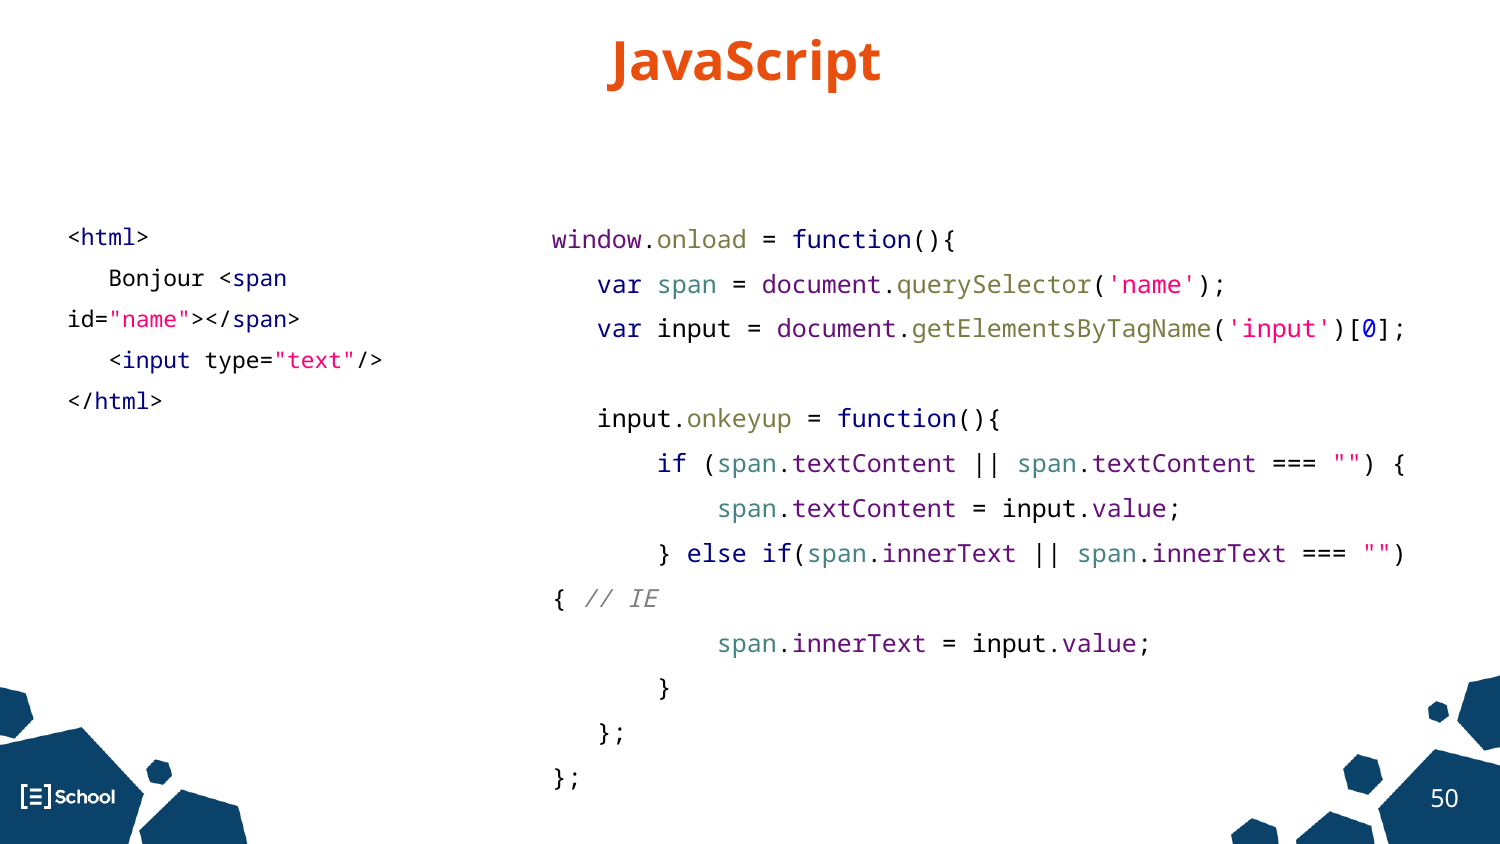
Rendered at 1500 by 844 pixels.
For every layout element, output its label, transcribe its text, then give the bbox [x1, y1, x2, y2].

slide_number ‹#› [1383, 767, 1474, 832]
picture [0, 0, 1500, 844]
text_box <html> Bonjour <span id="name"></span> <input type="text"/> </html> [52, 193, 537, 424]
text_box JavaScript [22, 11, 1472, 123]
text_box window.onload = function(){ var span = document.querySelector('name'); var input = document.getElementsByTagName('input')[0]; input.onkeyup = function(){ if (span.textContent || span.textContent === "") { span.textContent = input.value; } else if(span.innerText || span.innerText === "") { // IE span.innerText = input.value; } }; }; [536, 193, 1472, 758]
